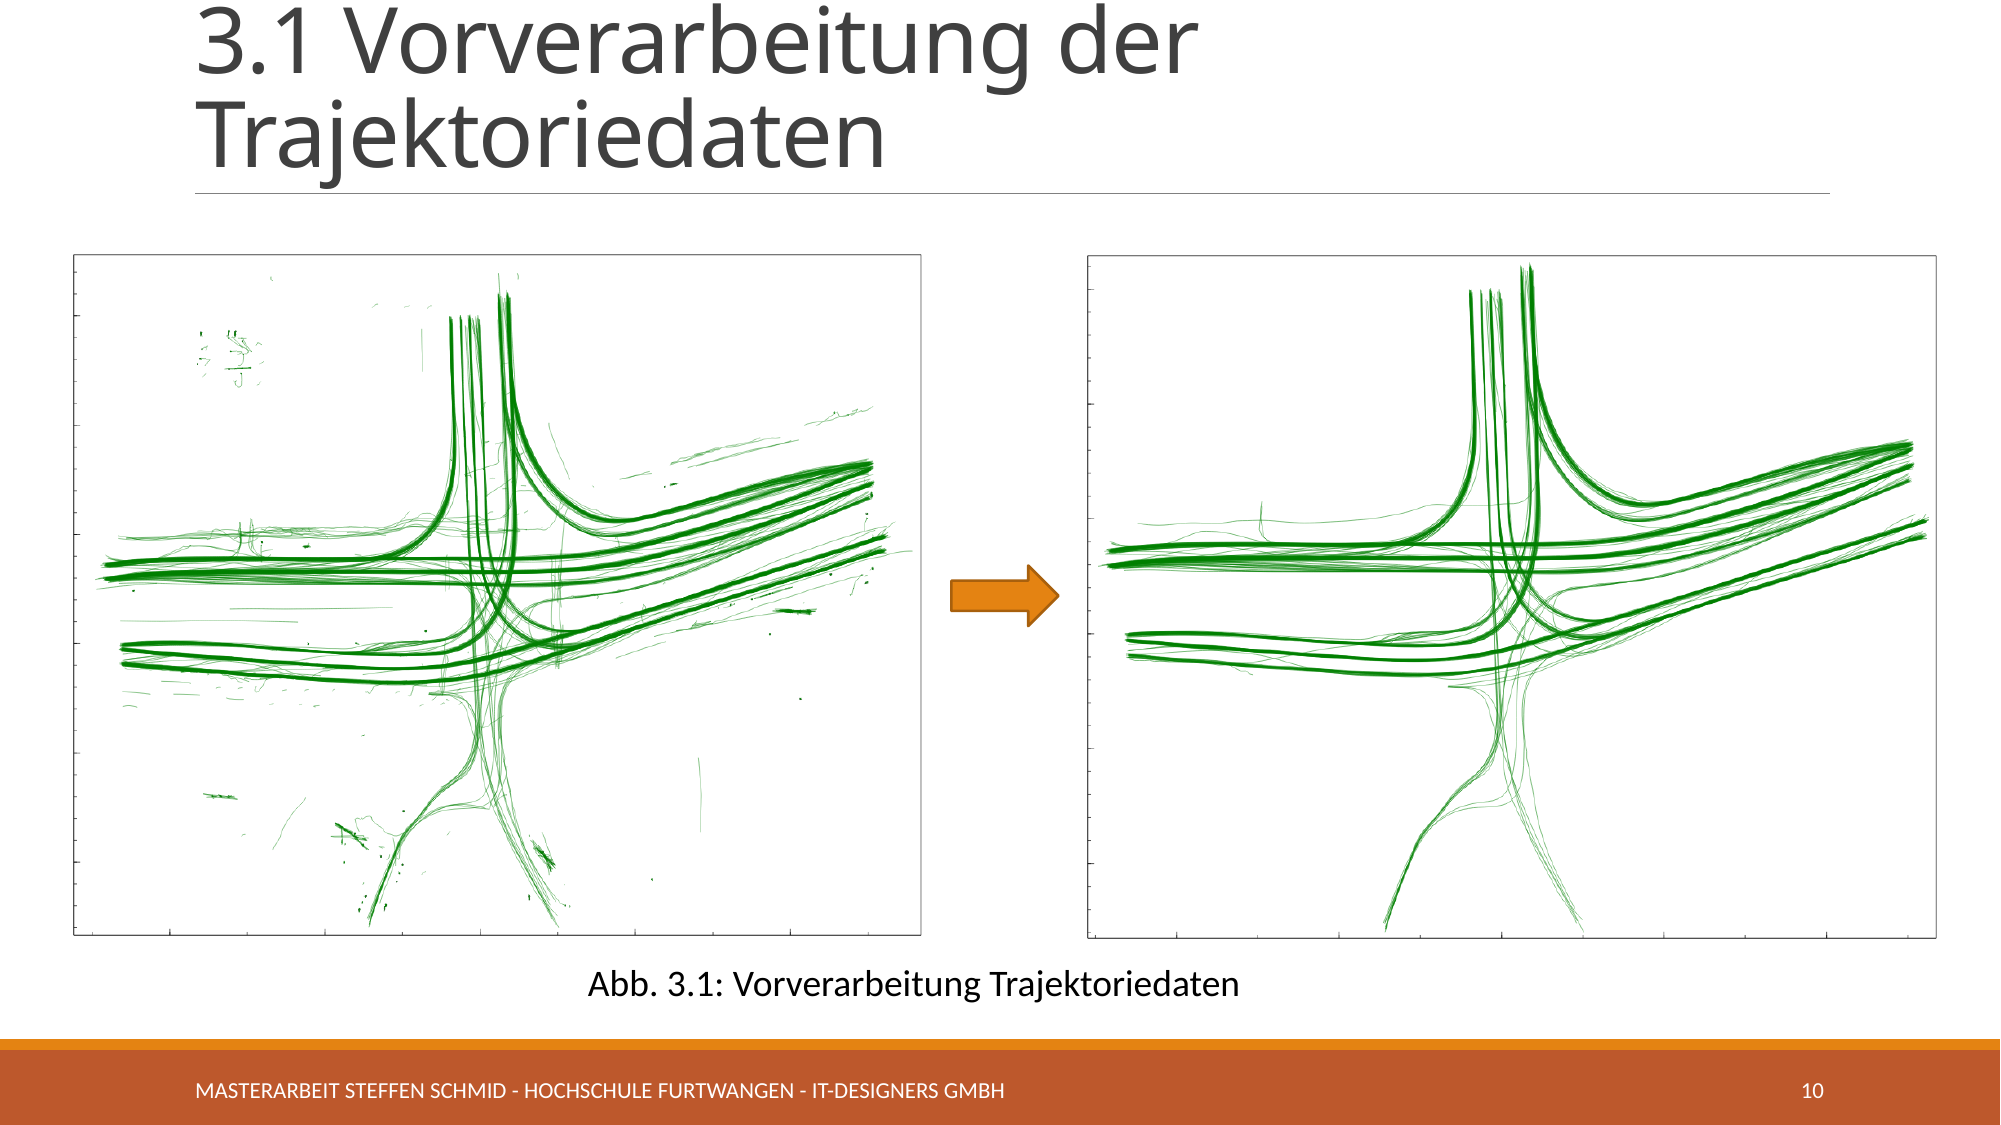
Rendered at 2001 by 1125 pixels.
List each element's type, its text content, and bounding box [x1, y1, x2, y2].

footer Masterarbeit Steffen Schmid - Hochschule Furtwangen - IT-Designers GmbH [180, 1059, 1396, 1120]
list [69, 252, 927, 939]
text_box Abb. 3.1: Vorverarbeitung Trajektoriedaten [573, 951, 1437, 1012]
text_box [950, 564, 1060, 628]
picture [1083, 249, 1941, 943]
slide_number 10 [1624, 1059, 1840, 1120]
title 3.1 Vorverarbeitung der Trajektoriedaten [180, 47, 1830, 194]
